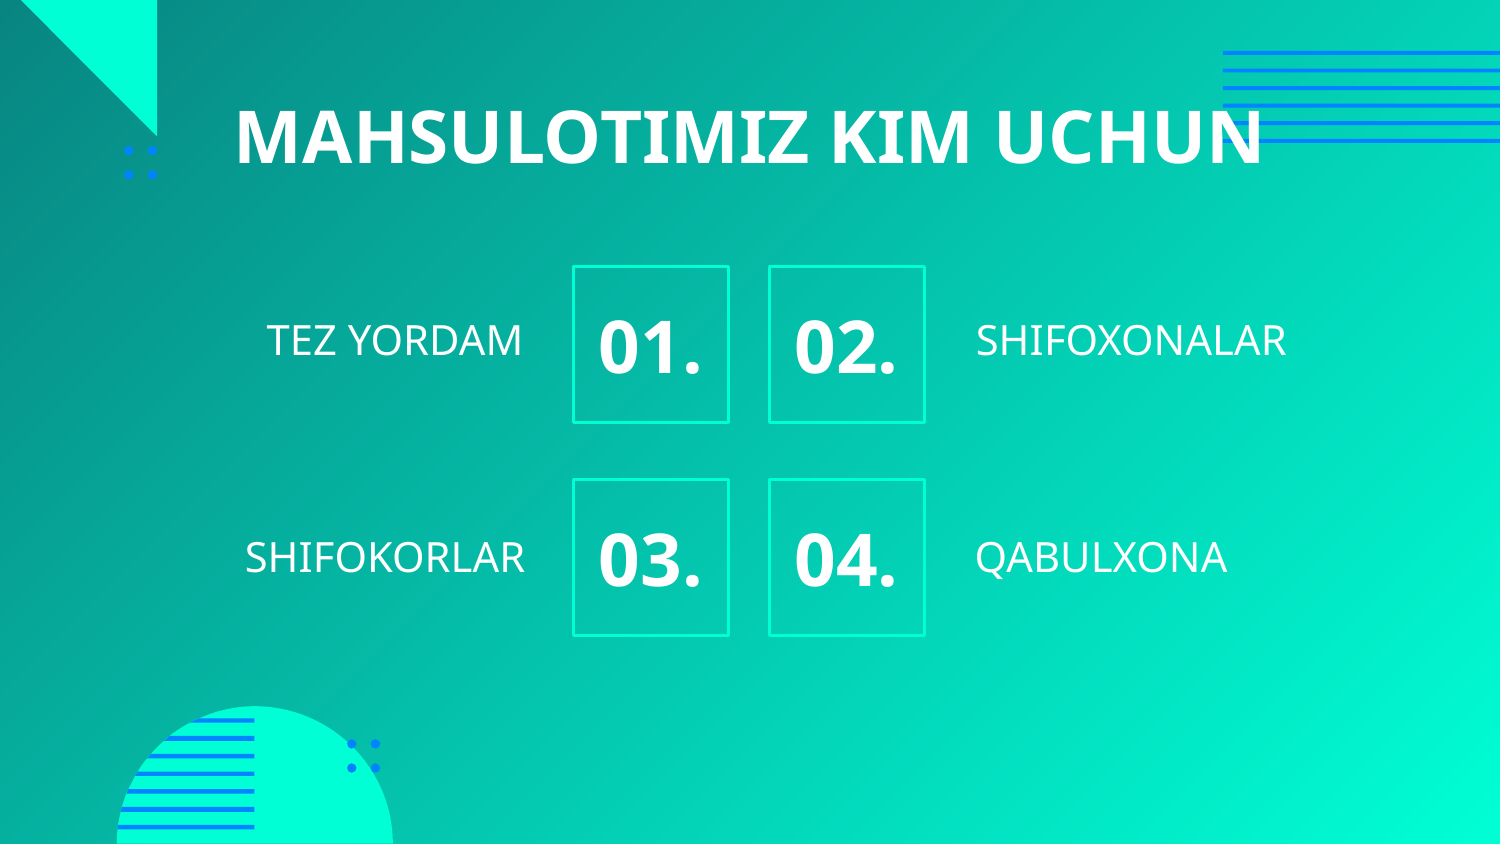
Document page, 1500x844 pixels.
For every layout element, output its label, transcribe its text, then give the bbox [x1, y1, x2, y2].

title MAHSULOTIMIZ KIM UCHUN [118, 87, 1382, 182]
title 04. [768, 478, 926, 637]
title 01. [572, 265, 730, 424]
title 02. [768, 265, 926, 424]
title 03. [572, 478, 730, 637]
subtitle QABULXONA [959, 525, 1382, 587]
subtitle SHIFOKORLAR [118, 525, 541, 587]
subtitle TEZ YORDAM [73, 291, 539, 386]
subtitle SHIFOXONALAR [960, 296, 1434, 381]
